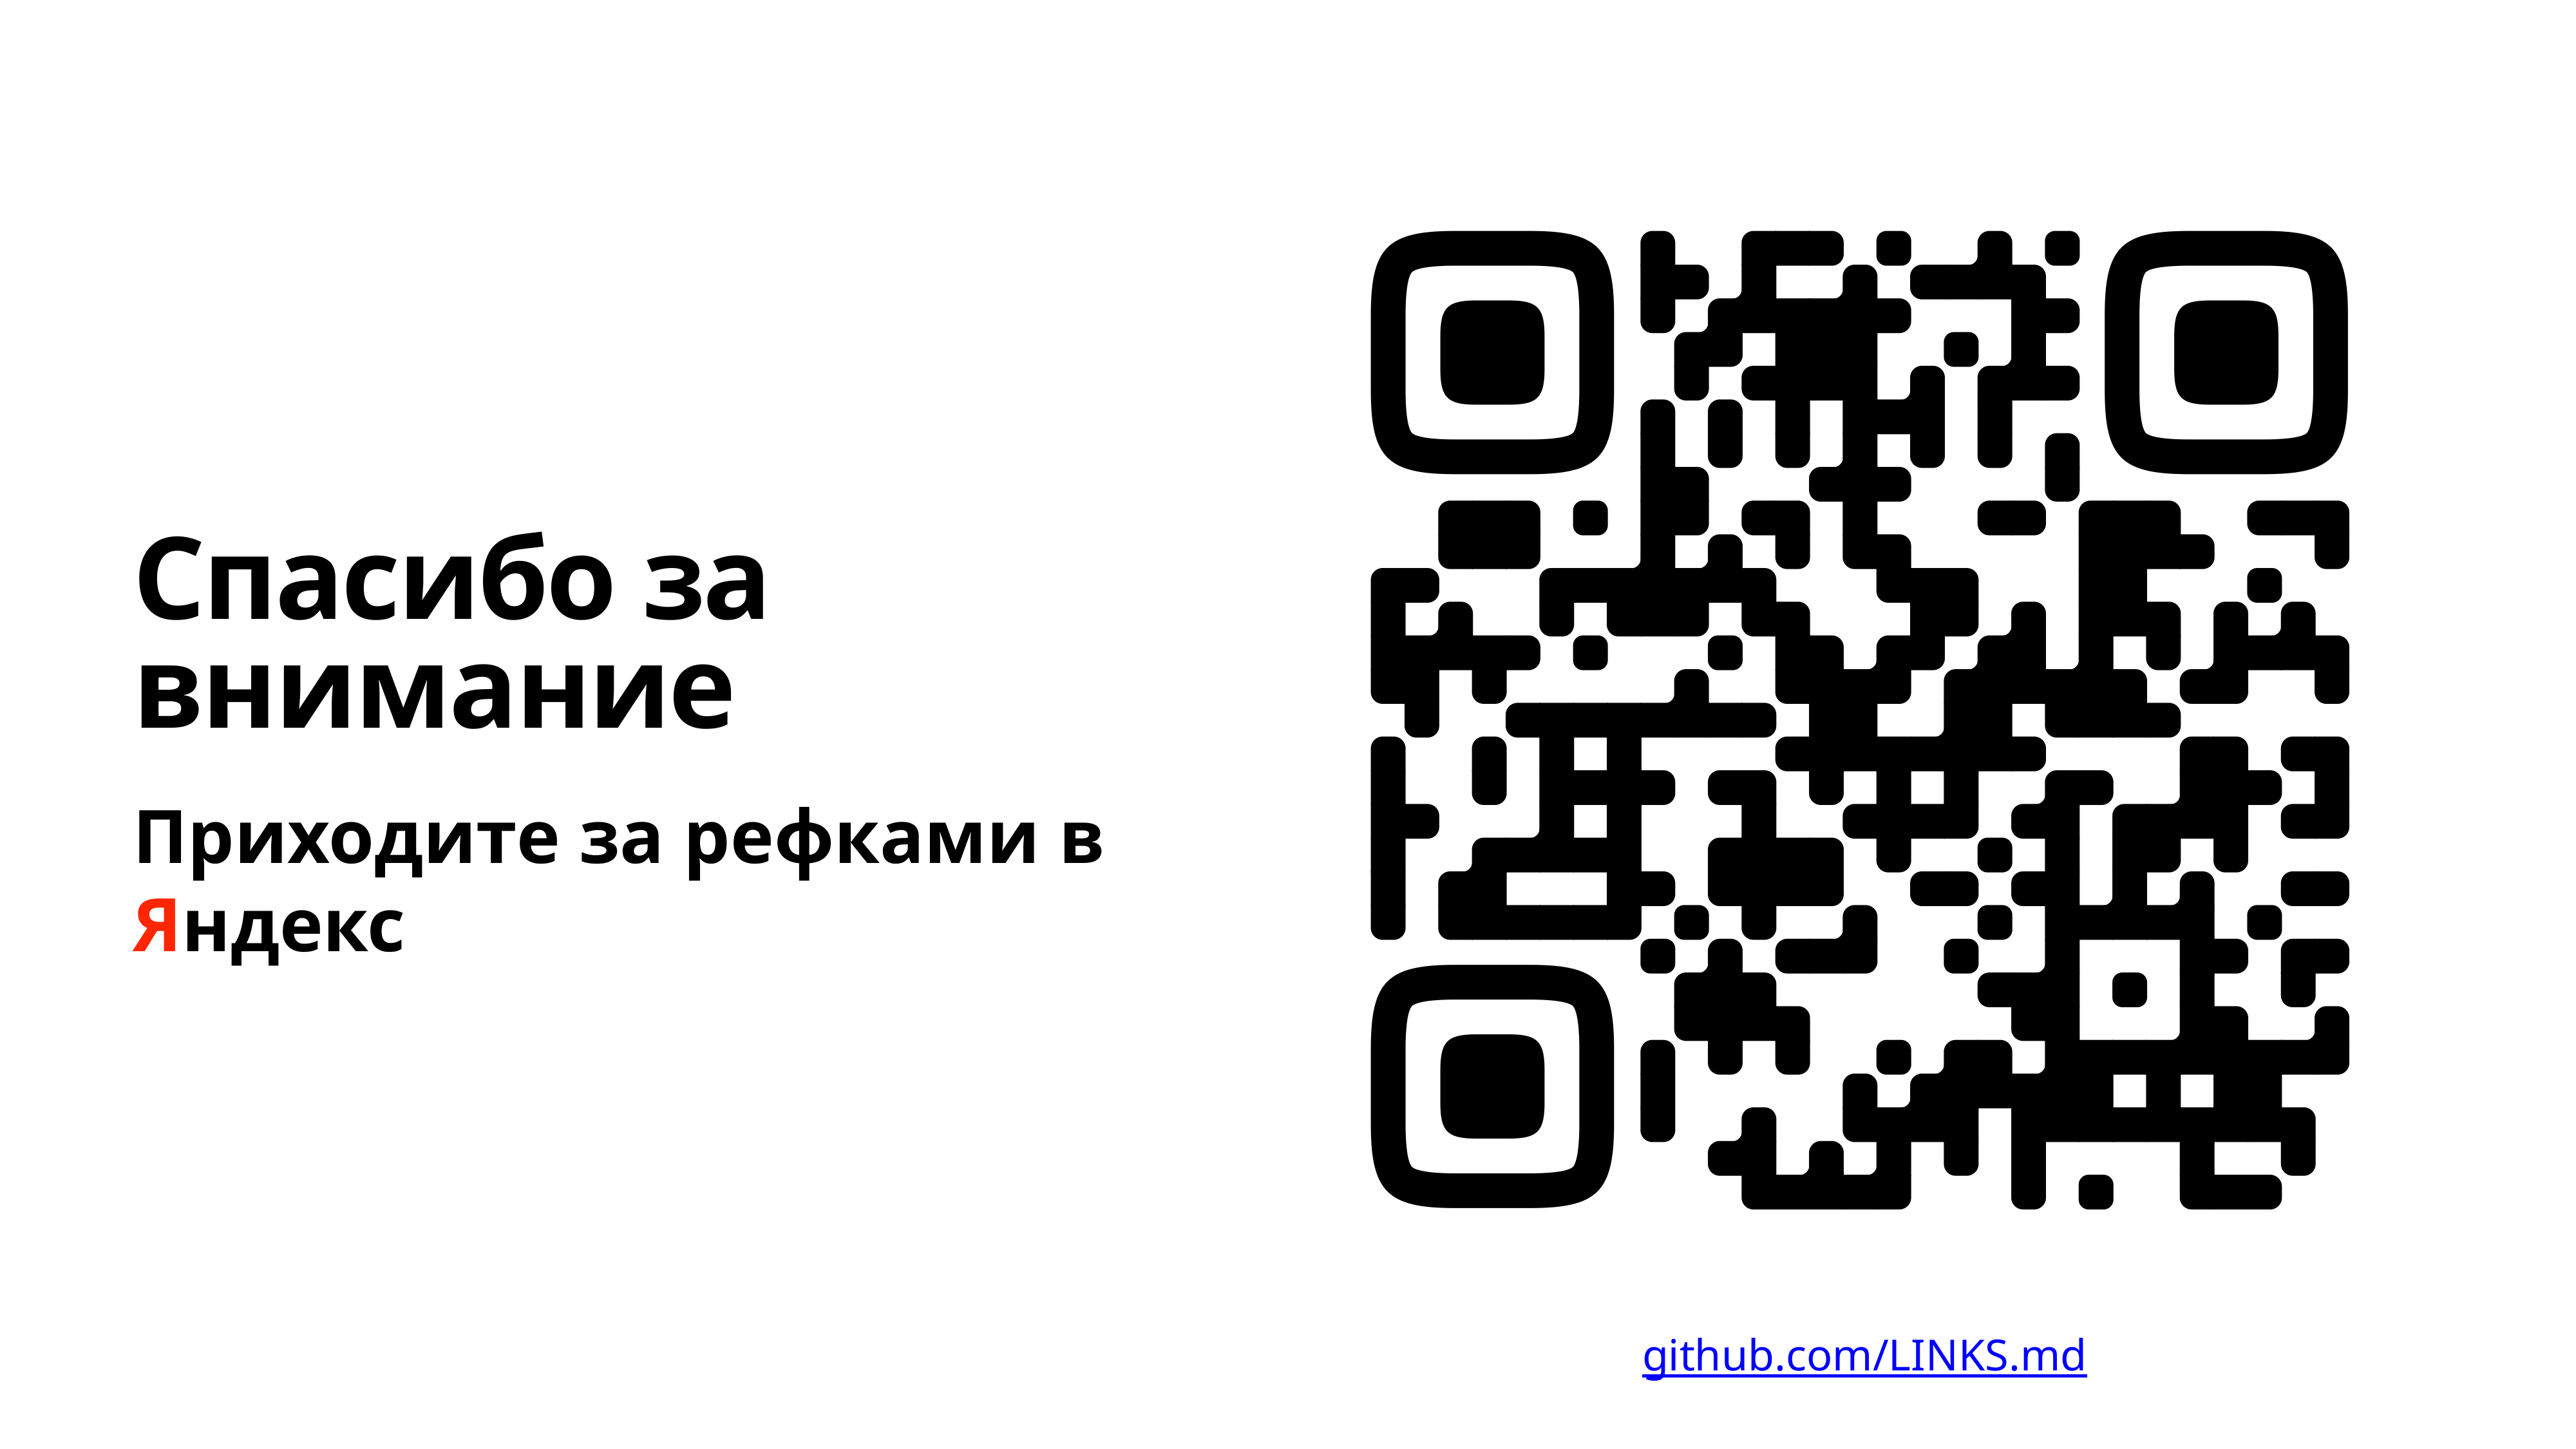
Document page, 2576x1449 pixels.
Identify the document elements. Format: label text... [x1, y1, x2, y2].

list Приходите за рефками в Яндекс [127, 783, 1161, 1353]
title Спасибо за внимание [127, 133, 1161, 756]
text_box github.com/LINKS.md [1287, 1327, 2442, 1388]
picture [1287, 134, 2442, 1316]
